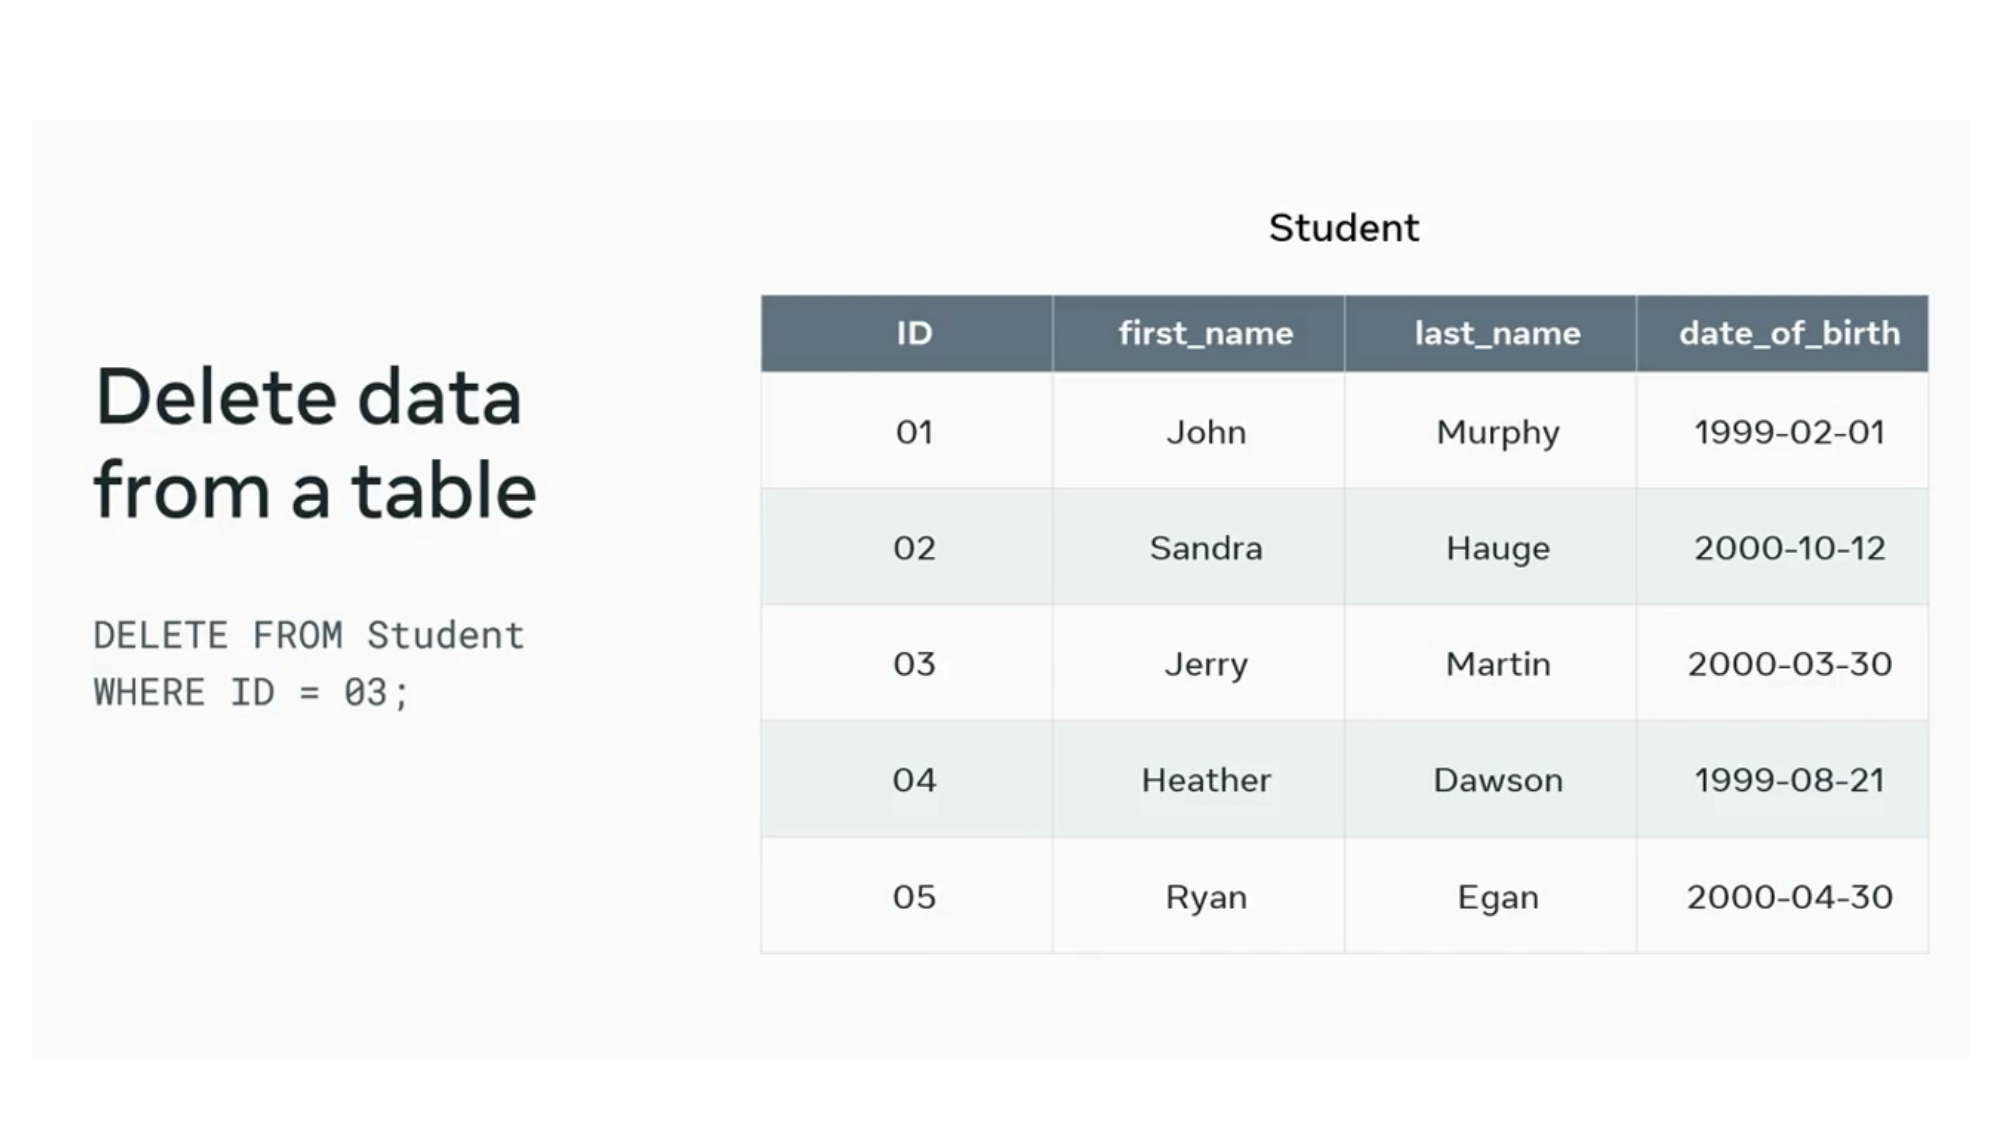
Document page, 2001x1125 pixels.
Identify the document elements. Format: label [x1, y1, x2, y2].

picture [32, 120, 1969, 1057]
